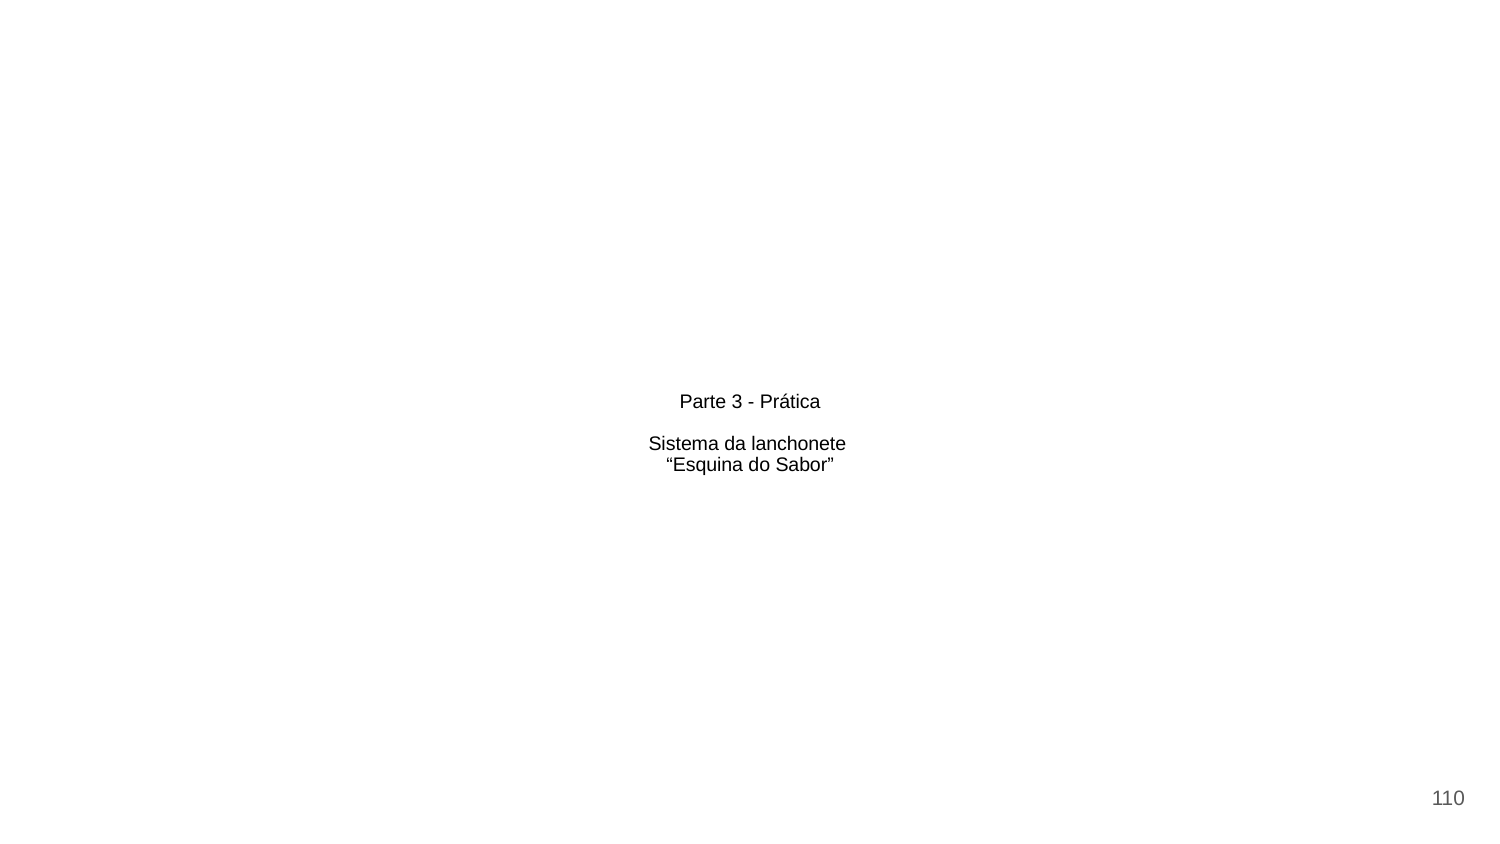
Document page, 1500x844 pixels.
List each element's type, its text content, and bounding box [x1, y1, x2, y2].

slide_number ‹#› [1389, 764, 1480, 830]
title Parte 3 - Prática Sistema da lanchonete “Esquina do Sabor” [51, 352, 1449, 491]
